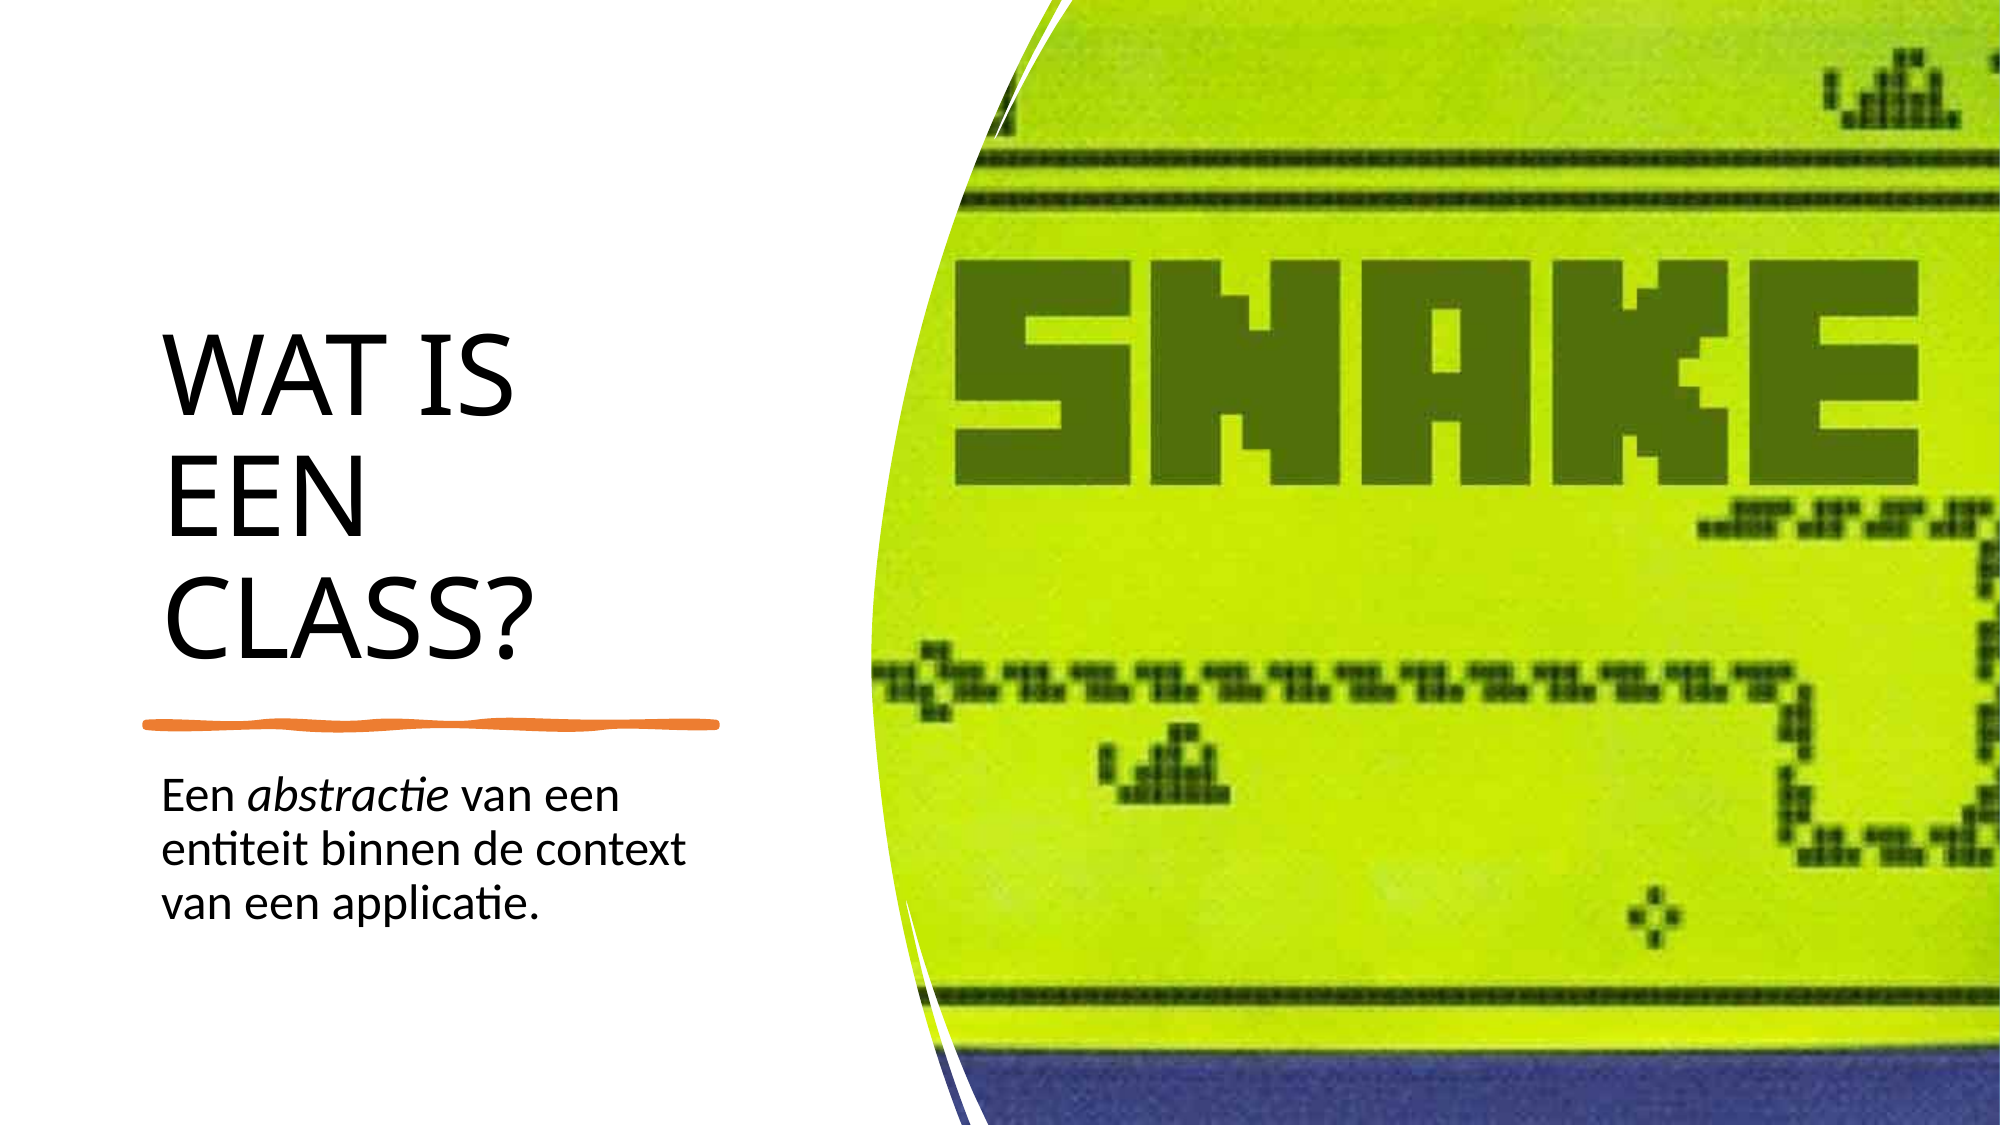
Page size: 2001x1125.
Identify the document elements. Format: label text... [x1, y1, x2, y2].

text_box [0, 0, 871, 1125]
list Een abstractie van een entiteit binnen de context van een applicatie. [146, 760, 759, 1019]
title Wat is een Class? [146, 104, 759, 690]
picture [871, 0, 2000, 1125]
text_box [144, 720, 718, 730]
